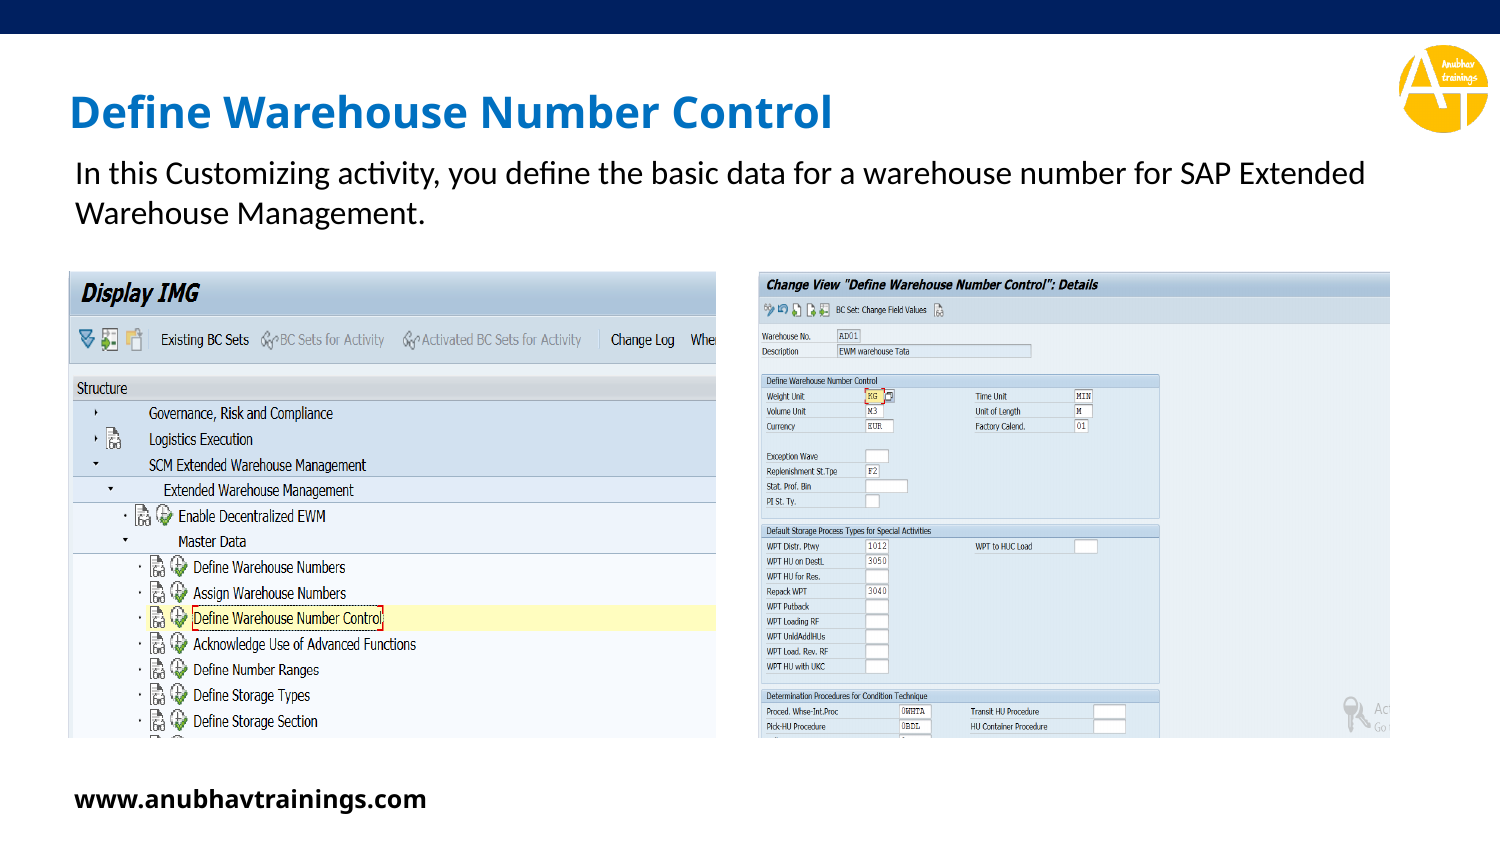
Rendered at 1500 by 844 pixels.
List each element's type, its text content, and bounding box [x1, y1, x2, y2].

picture [758, 270, 1390, 739]
text_box www.anubhavtrainings.com [13, 776, 489, 822]
text_box In this Customizing activity, you define the basic data for a warehouse number for SAP Extended Warehouse Management. [60, 136, 1453, 246]
picture [68, 270, 716, 739]
picture [1390, 39, 1493, 140]
title Define Warehouse Number Control [68, 67, 1419, 136]
